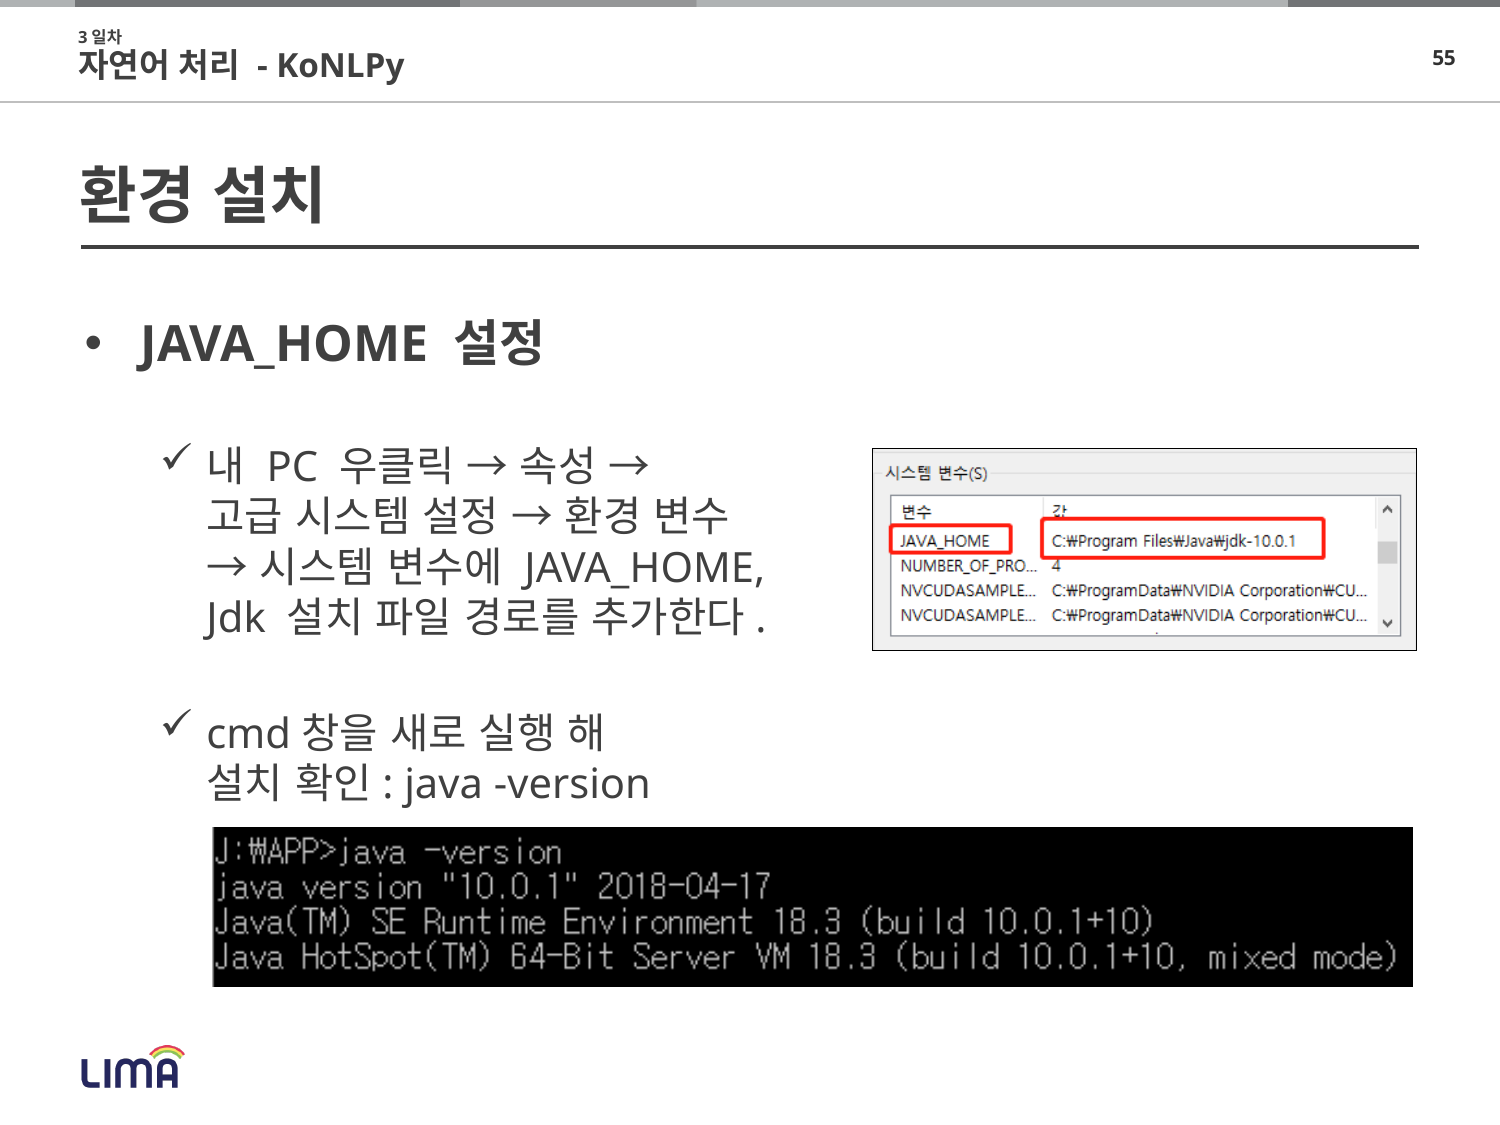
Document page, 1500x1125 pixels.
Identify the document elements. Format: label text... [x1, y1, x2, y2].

list JAVA_HOME 설정 내 PC 우클릭 → 속성 → 고급 시스템 설정 → 환경 변수 → 시스템 변수에 JAVA_HOME, Jdk 설치 파일 경로를 추가한다. cmd창을 새로 실행 해 설치 확인: java -version [69, 304, 829, 966]
picture [212, 827, 1414, 987]
picture [0, 0, 1500, 23]
picture [872, 447, 1417, 652]
text_box 3일차 자연어 처리 - KoNLPy [61, 21, 476, 93]
picture [81, 1045, 185, 1088]
title 환경 설치 [65, 148, 1416, 257]
